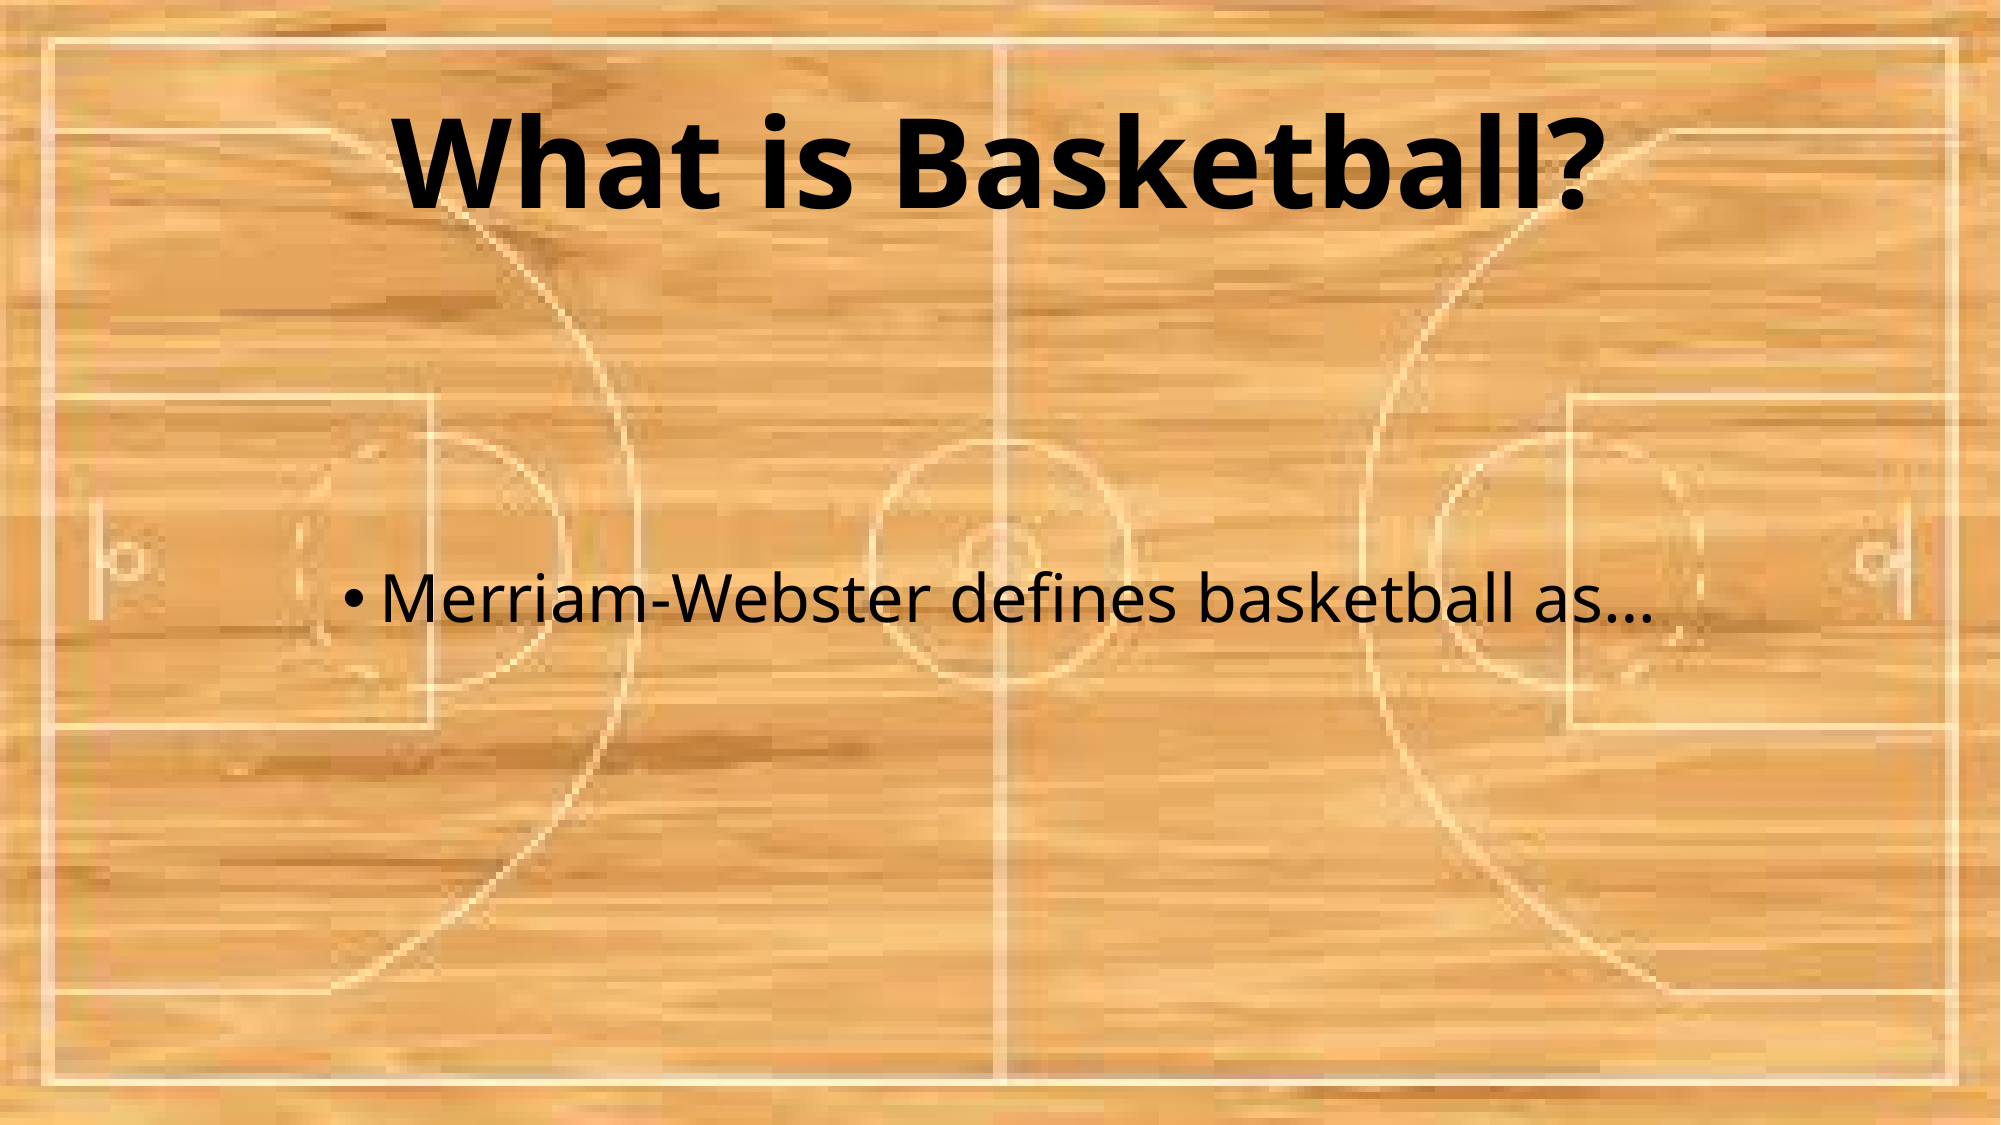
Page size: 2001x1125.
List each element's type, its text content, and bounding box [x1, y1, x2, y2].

title What is Basketball? [137, 59, 1863, 278]
list Merriam-Webster defines basketball as… [137, 299, 1863, 1014]
